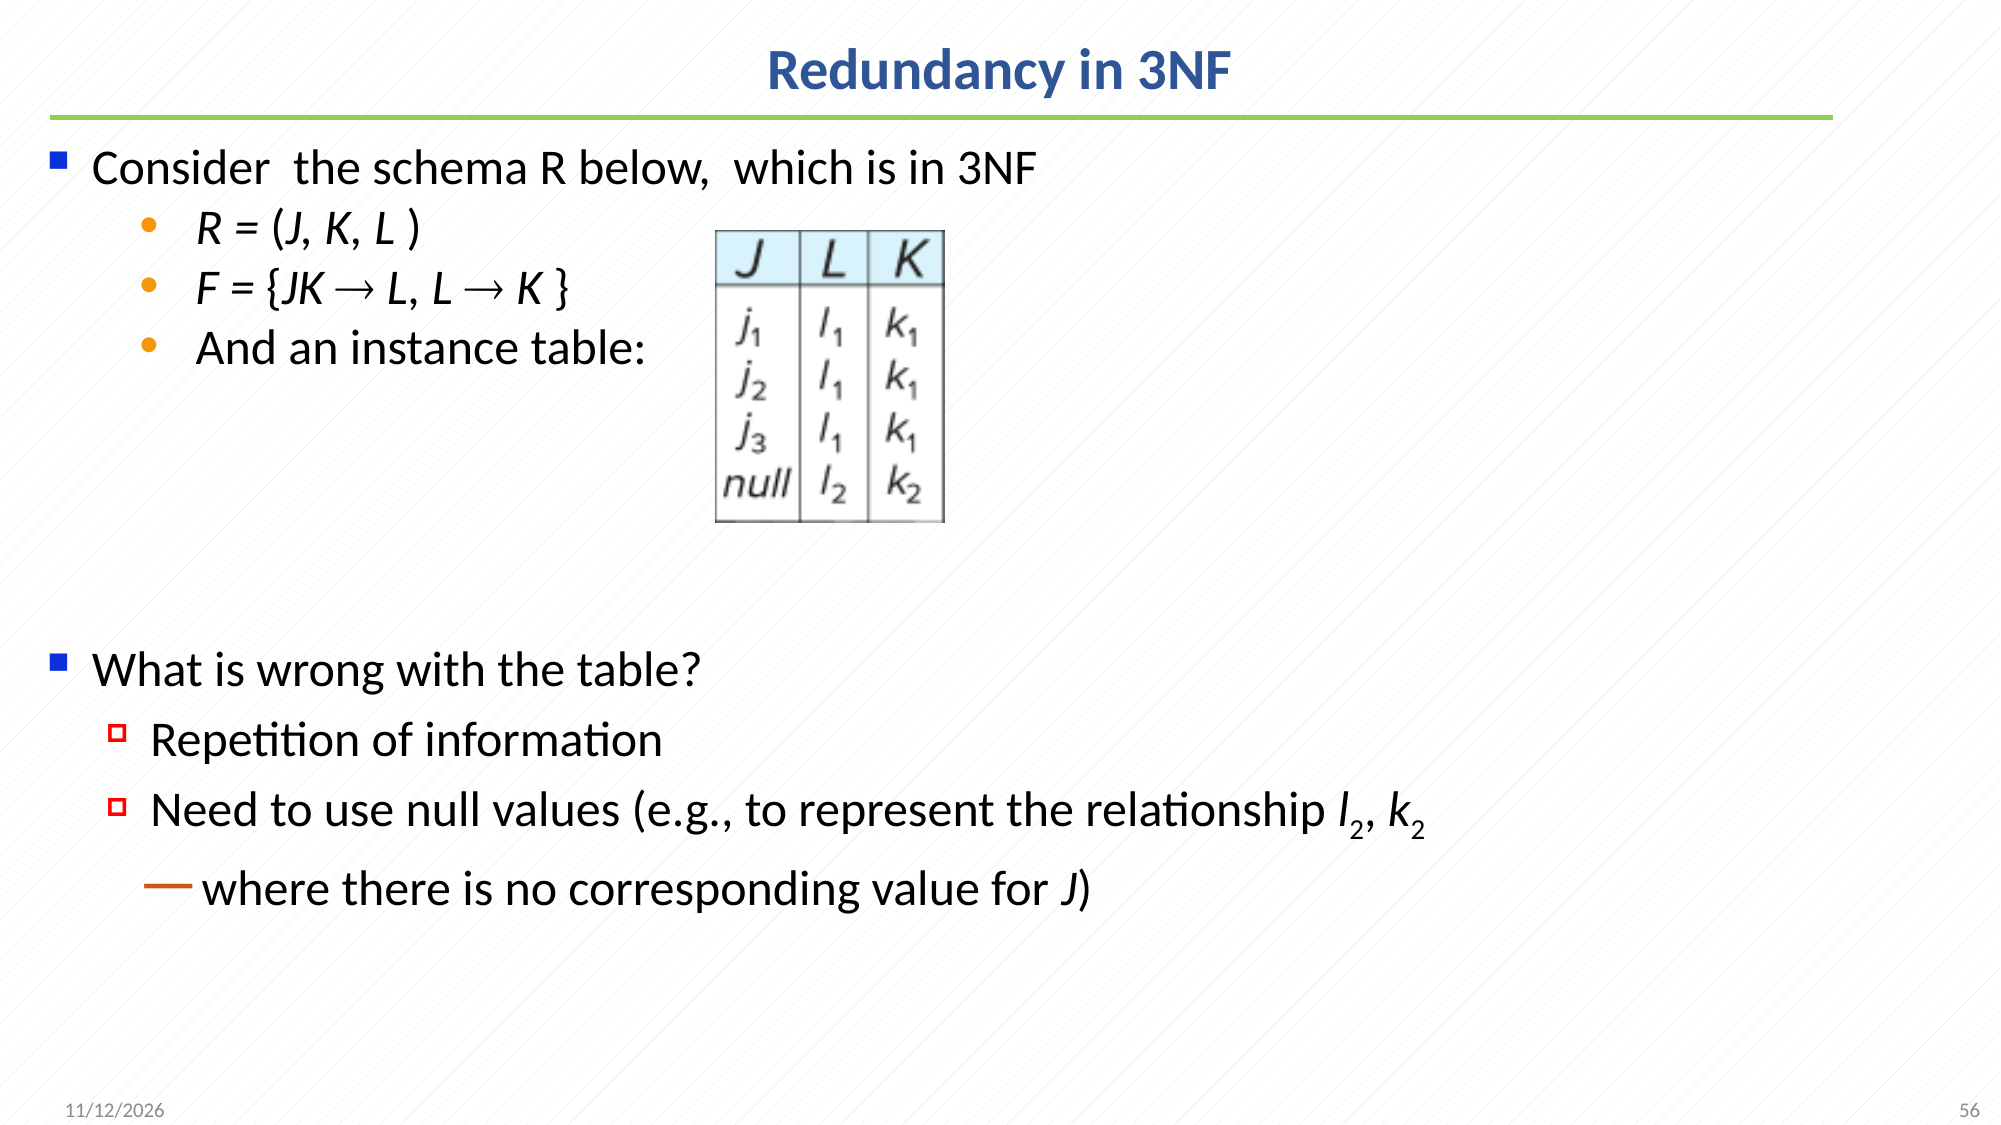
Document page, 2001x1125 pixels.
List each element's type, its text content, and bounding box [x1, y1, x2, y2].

title Redundancy in 3NF [50, 13, 1949, 126]
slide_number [49, 1079, 500, 1125]
slide_number 56 [1545, 1079, 1996, 1125]
text_box R = (J, K, L ) F = {JK  L, L  K } And an instance table: [49, 187, 1152, 382]
list Consider the schema R below, which is in 3NF What is wrong with the table? Repetition of information Need to use null values (e.g., to represent the relationship l2, k2 where there is no corresponding value for J) [32, 126, 1974, 1081]
picture [715, 230, 945, 524]
